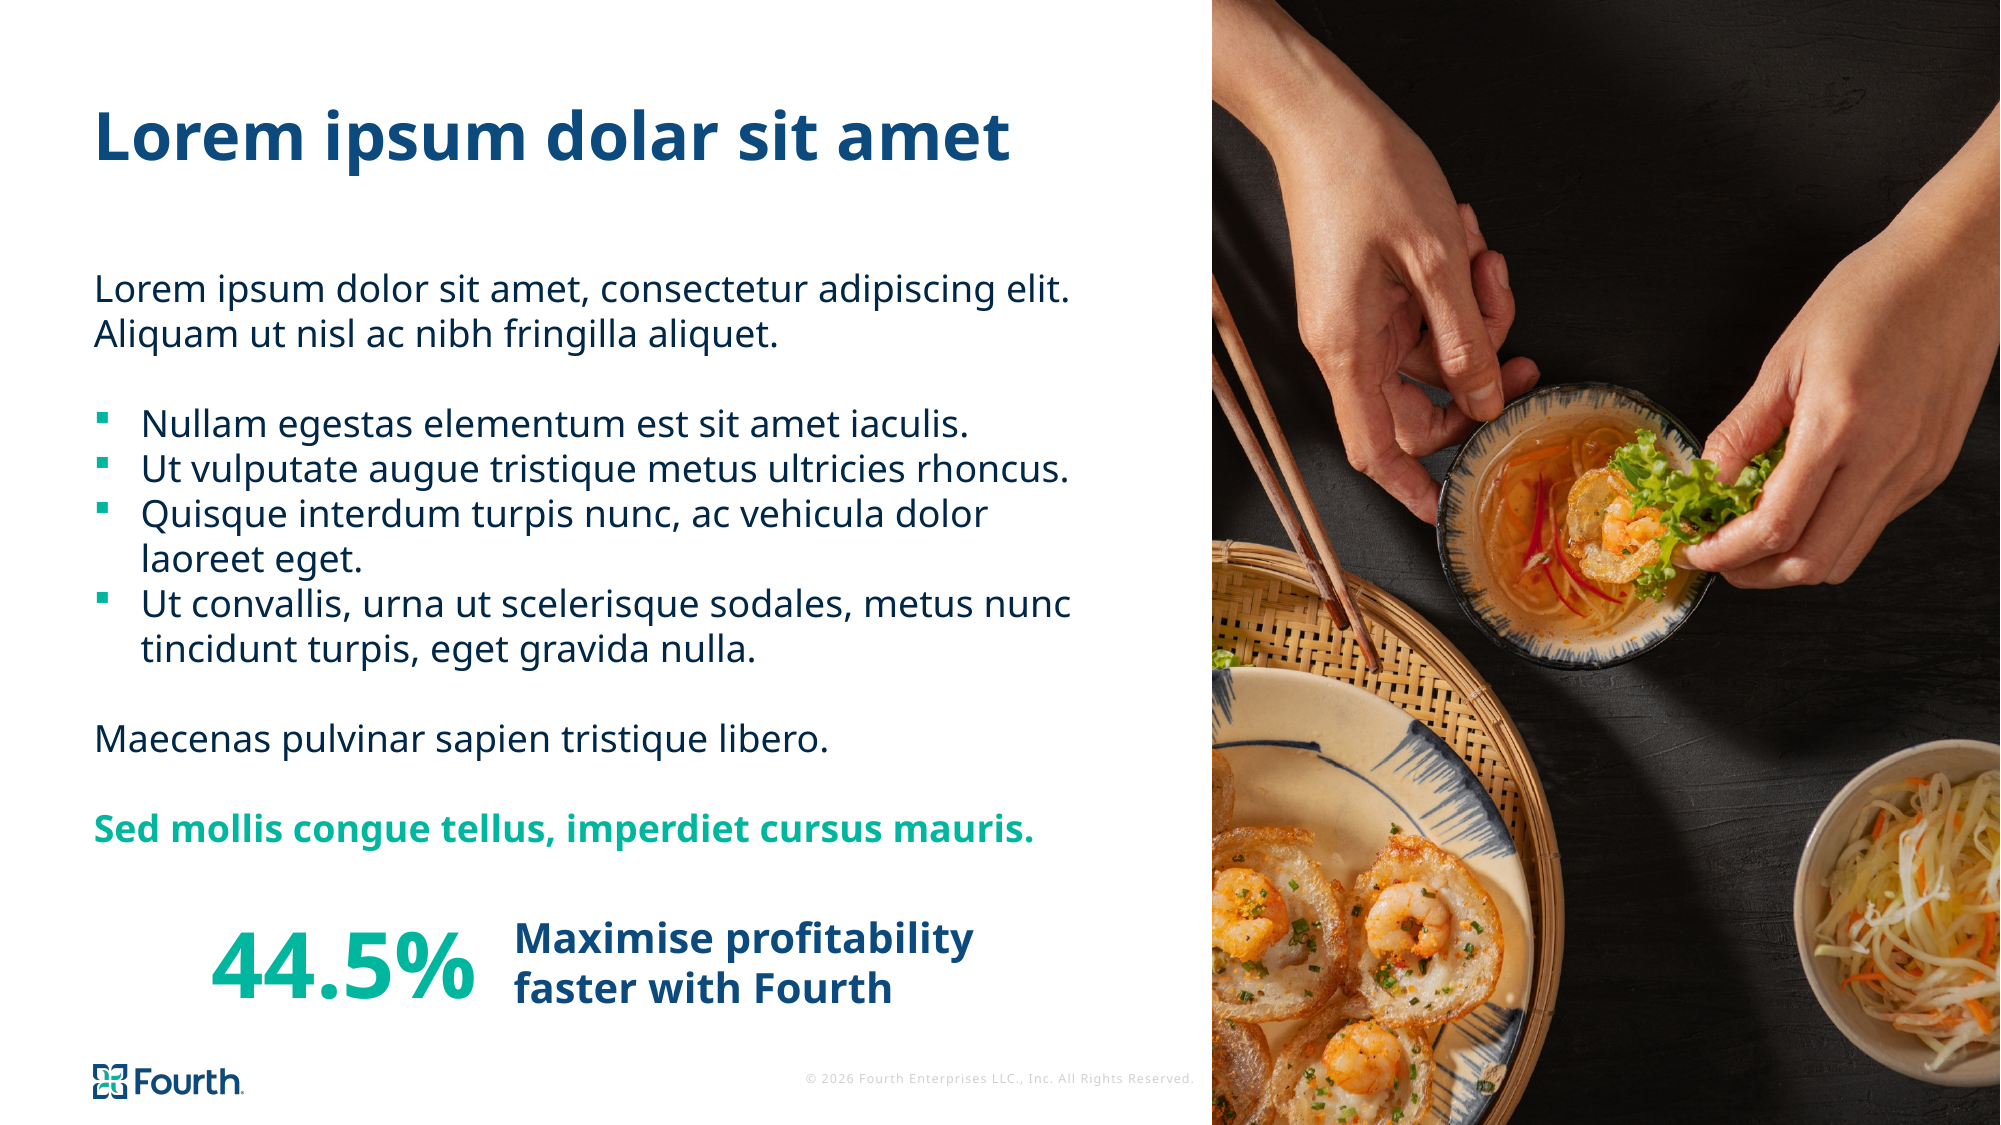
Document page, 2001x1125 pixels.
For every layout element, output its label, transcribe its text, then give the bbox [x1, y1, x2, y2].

title Lorem ipsum dolar sit amet [93, 93, 1119, 173]
list Lorem ipsum dolor sit amet, consectetur adipiscing elit. Aliquam ut nisl ac nibh fringilla aliquet. Nullam egestas elementum est sit amet iaculis. Ut vulputate augue tristique metus ultricies rhoncus. Quisque interdum turpis nunc, ac vehicula dolor laoreet eget. Ut convallis, urna ut scelerisque sodales, metus nunc tincidunt turpis, eget gravida nulla. Maecenas pulvinar sapien tristique libero. Sed mollis congue tellus, imperdiet cursus mauris. [93, 265, 1119, 1032]
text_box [174, 898, 994, 1025]
picture [1211, 0, 2000, 1125]
picture [93, 1064, 244, 1099]
